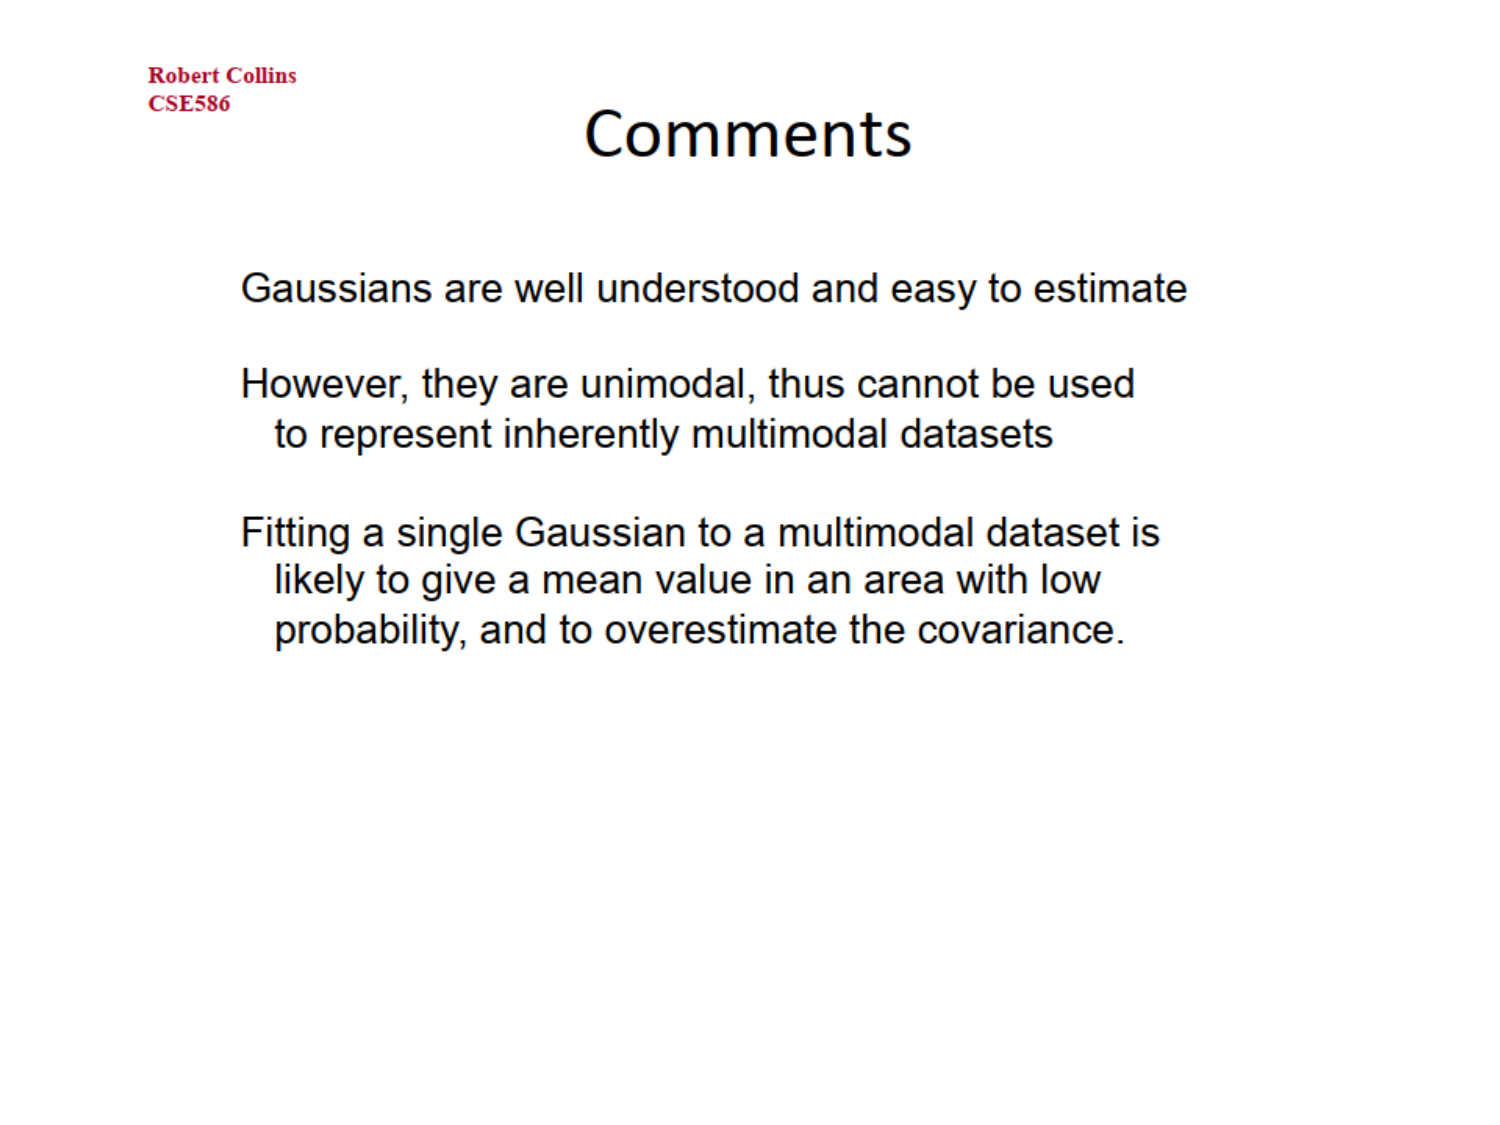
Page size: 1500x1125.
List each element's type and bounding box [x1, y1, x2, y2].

picture [112, 30, 1387, 794]
